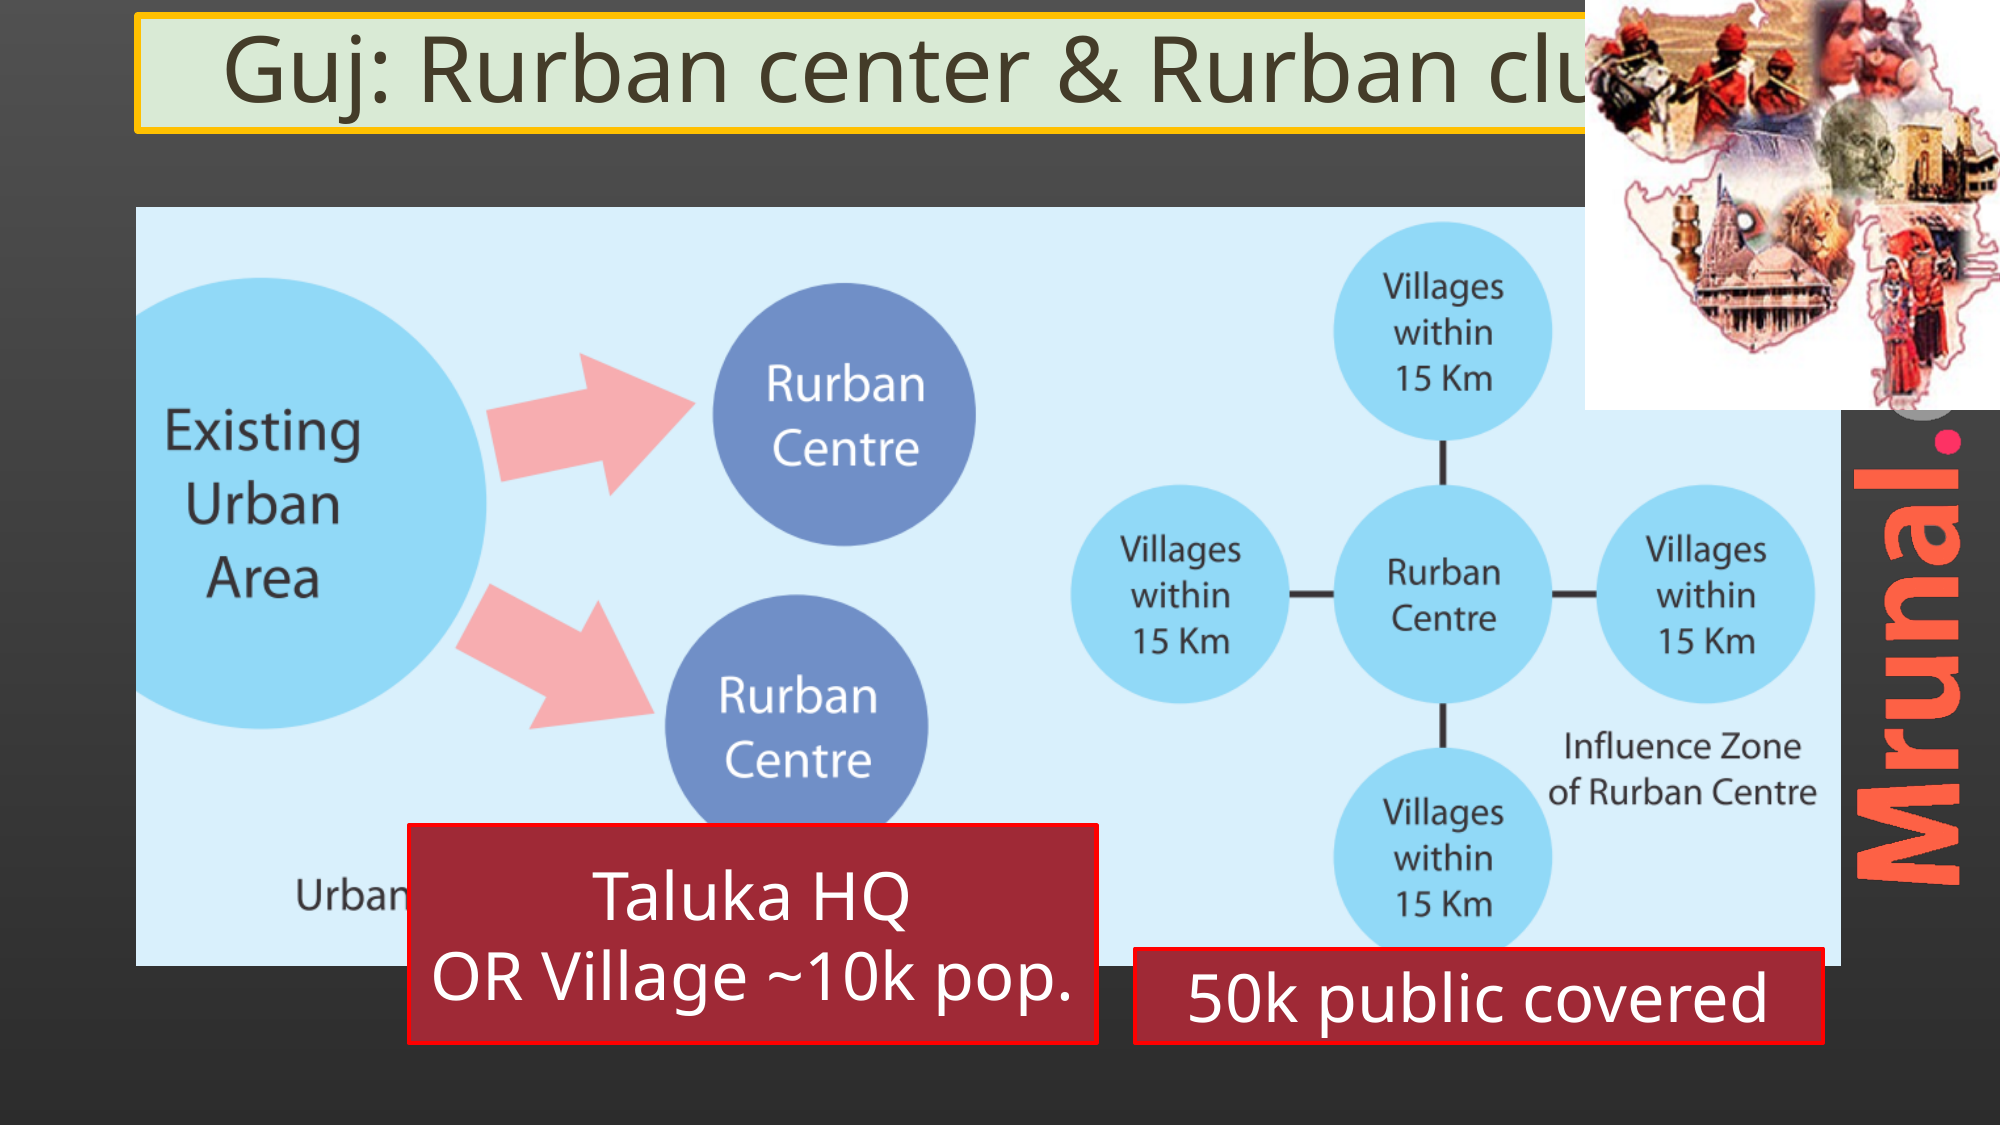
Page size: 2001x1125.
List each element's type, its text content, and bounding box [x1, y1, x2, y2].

text_box 50k public covered [1133, 978, 1825, 1045]
title Guj: Rurban center & Rurban cluster [134, 12, 1580, 134]
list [135, 207, 1841, 967]
text_box Taluka HQ OR Village ~10k pop. [407, 978, 1099, 1045]
picture [1585, 0, 2000, 894]
